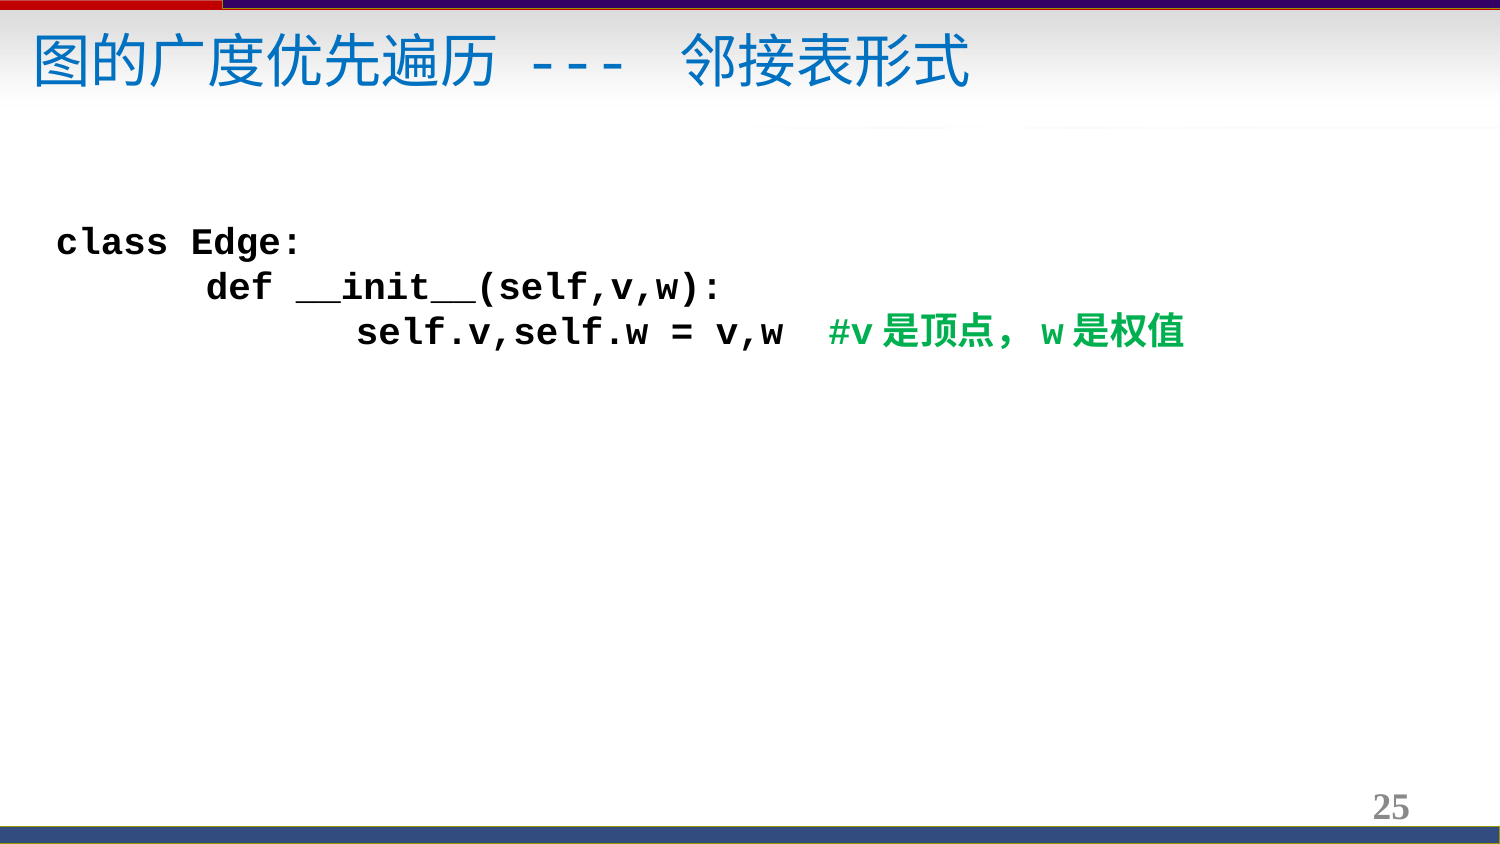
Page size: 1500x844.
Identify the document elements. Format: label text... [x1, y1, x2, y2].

text_box 图的广度优先遍历 --- 邻接表形式 [17, 16, 1176, 128]
picture [0, 10, 1500, 129]
text_box class Edge: def __init__(self,v,w): self.v,self.w = v,w #v是顶点，w是权值 [41, 209, 1471, 359]
